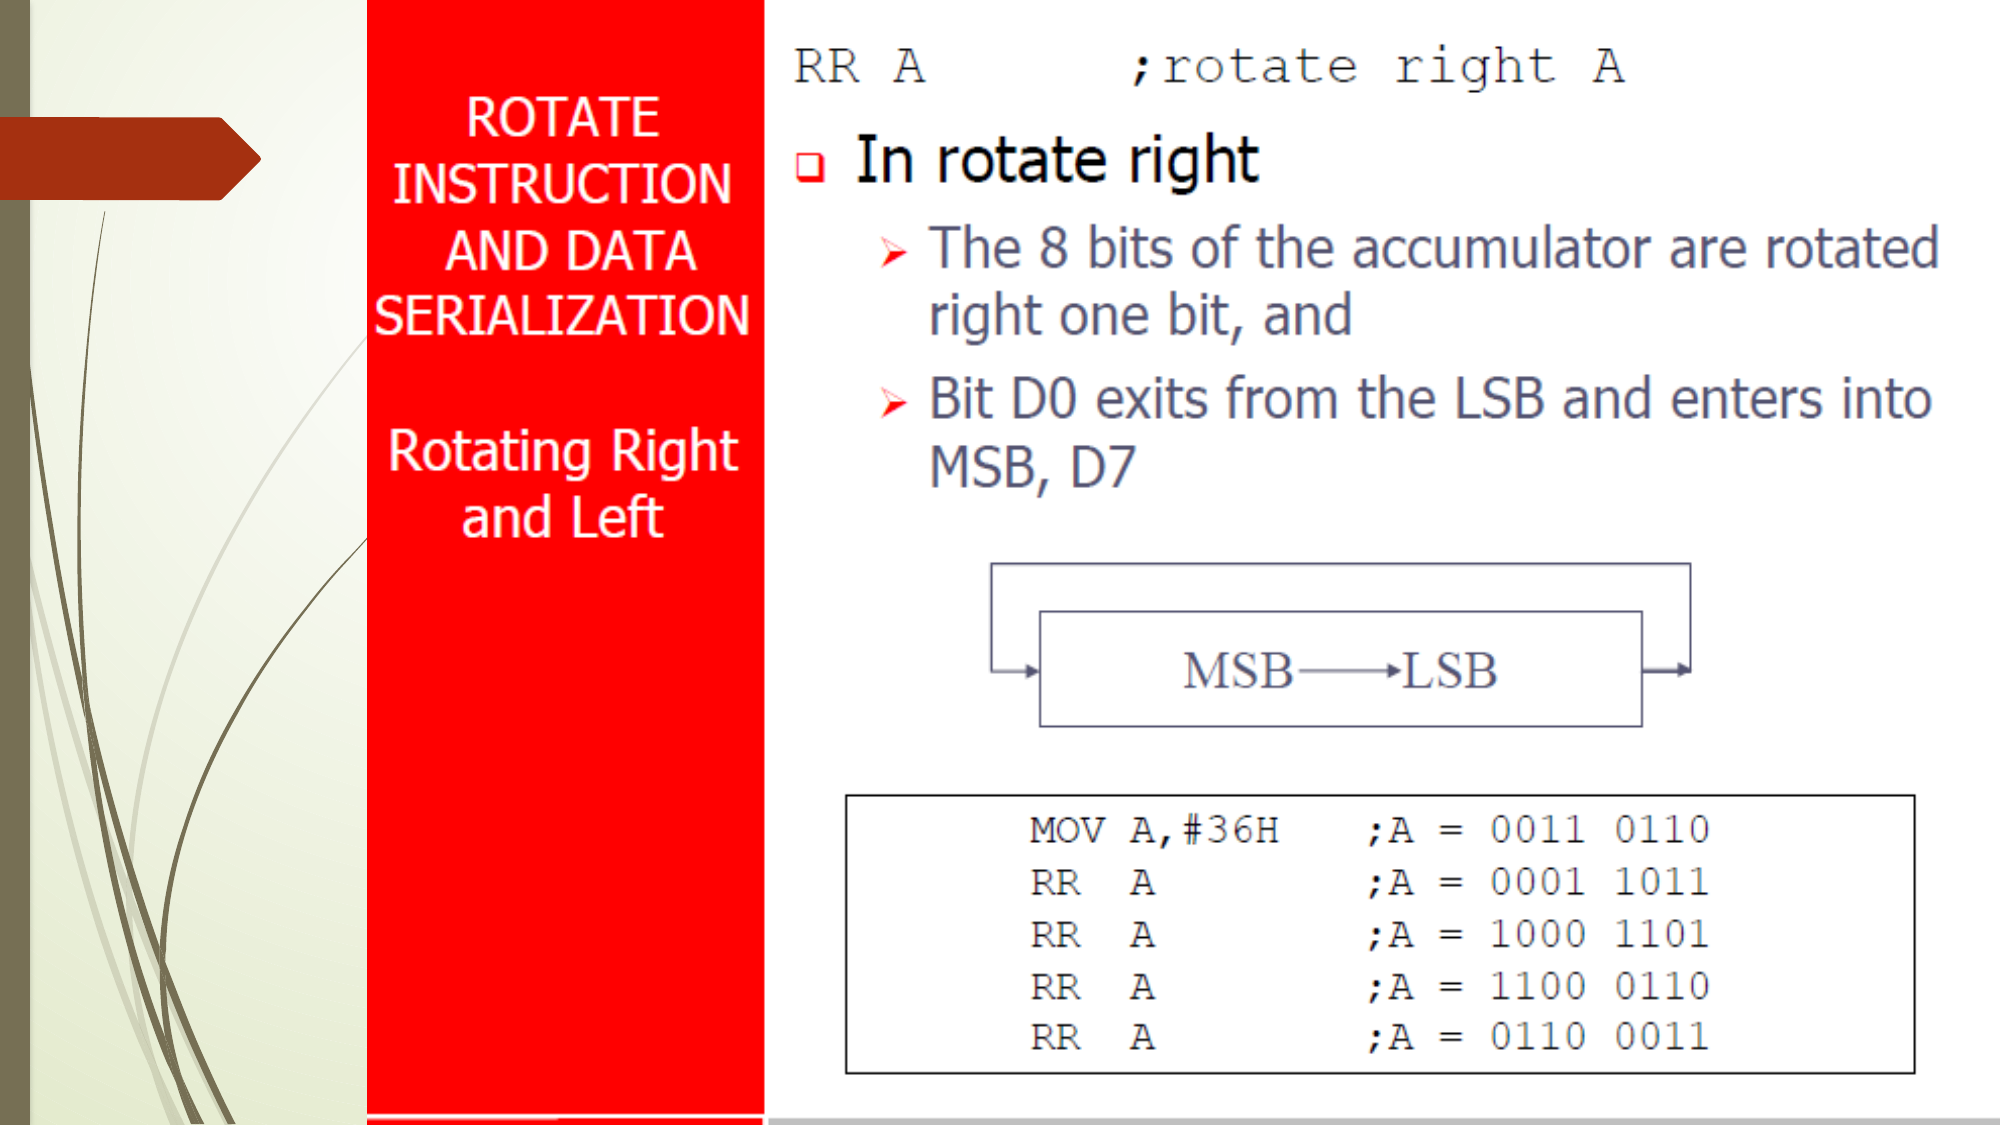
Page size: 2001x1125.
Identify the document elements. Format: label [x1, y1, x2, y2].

picture [367, 0, 2000, 1125]
